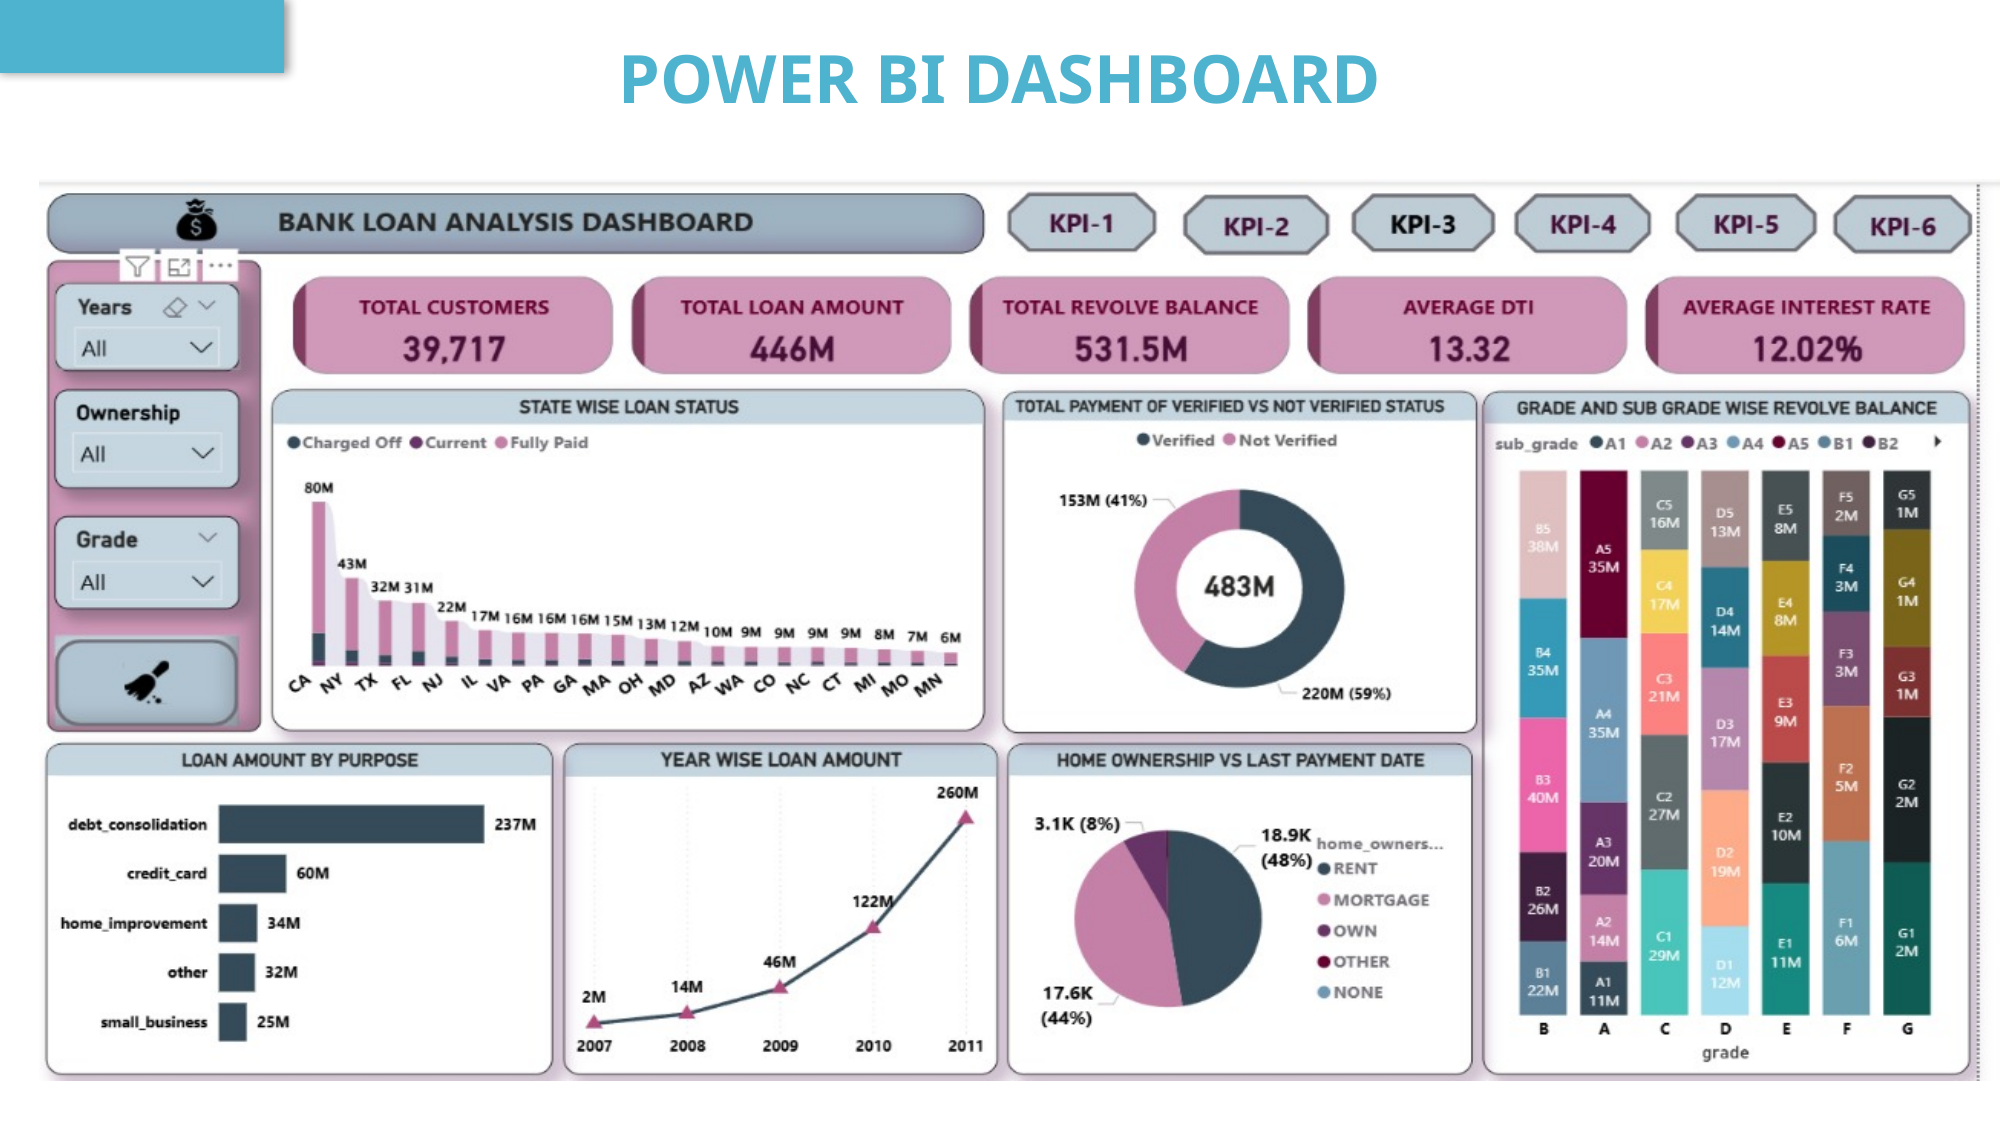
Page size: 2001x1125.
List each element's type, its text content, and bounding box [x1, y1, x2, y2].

text_box [0, 0, 285, 74]
text_box POWER BI DASHBOARD [0, 29, 2000, 124]
picture [39, 179, 2000, 1081]
